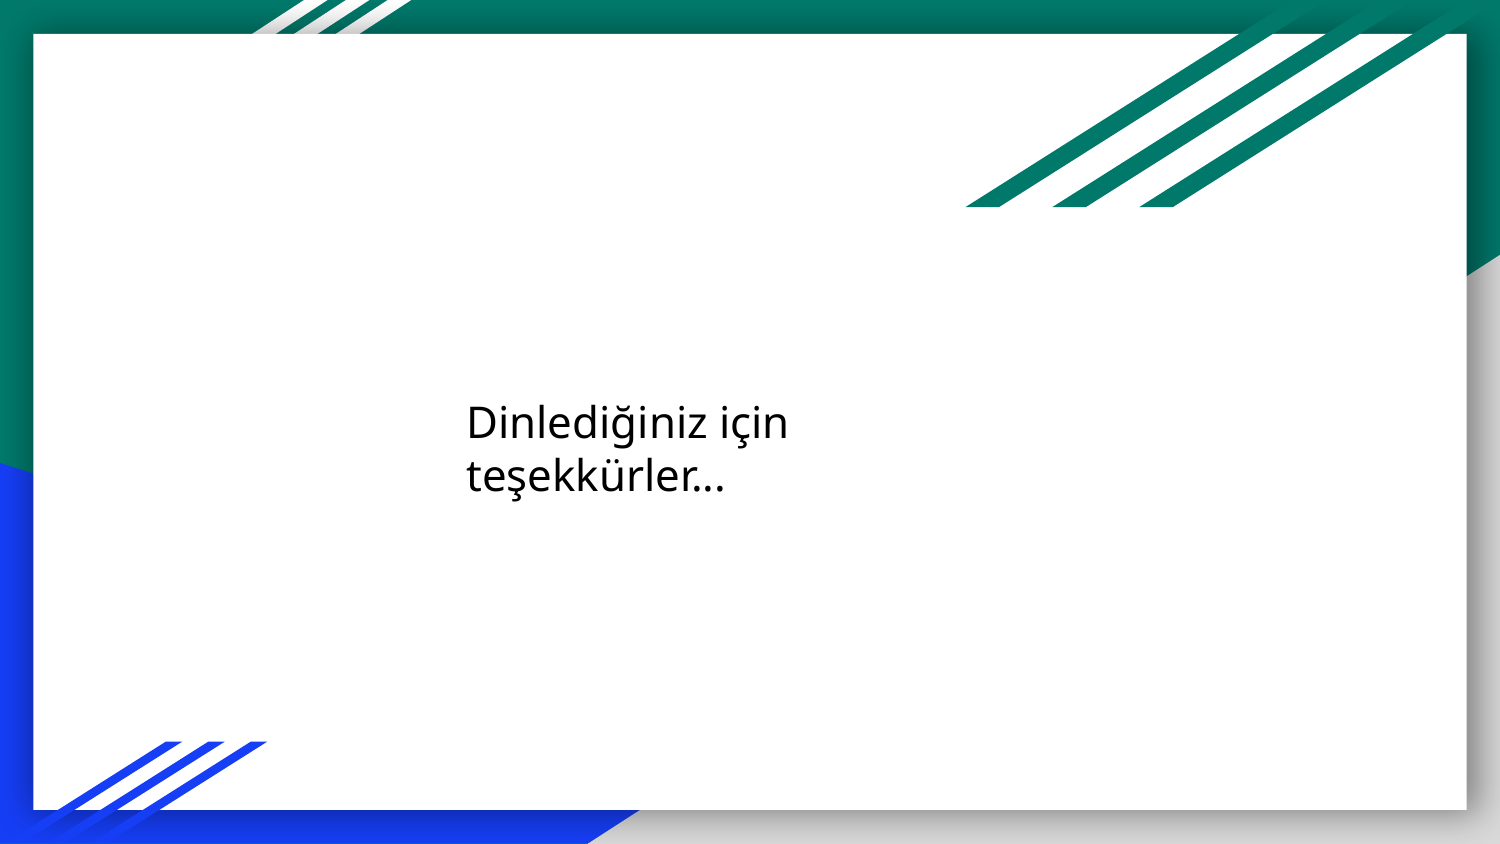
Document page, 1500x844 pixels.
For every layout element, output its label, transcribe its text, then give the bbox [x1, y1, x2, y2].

text_box Dinlediğiniz için teşekkürler... [451, 380, 1049, 516]
